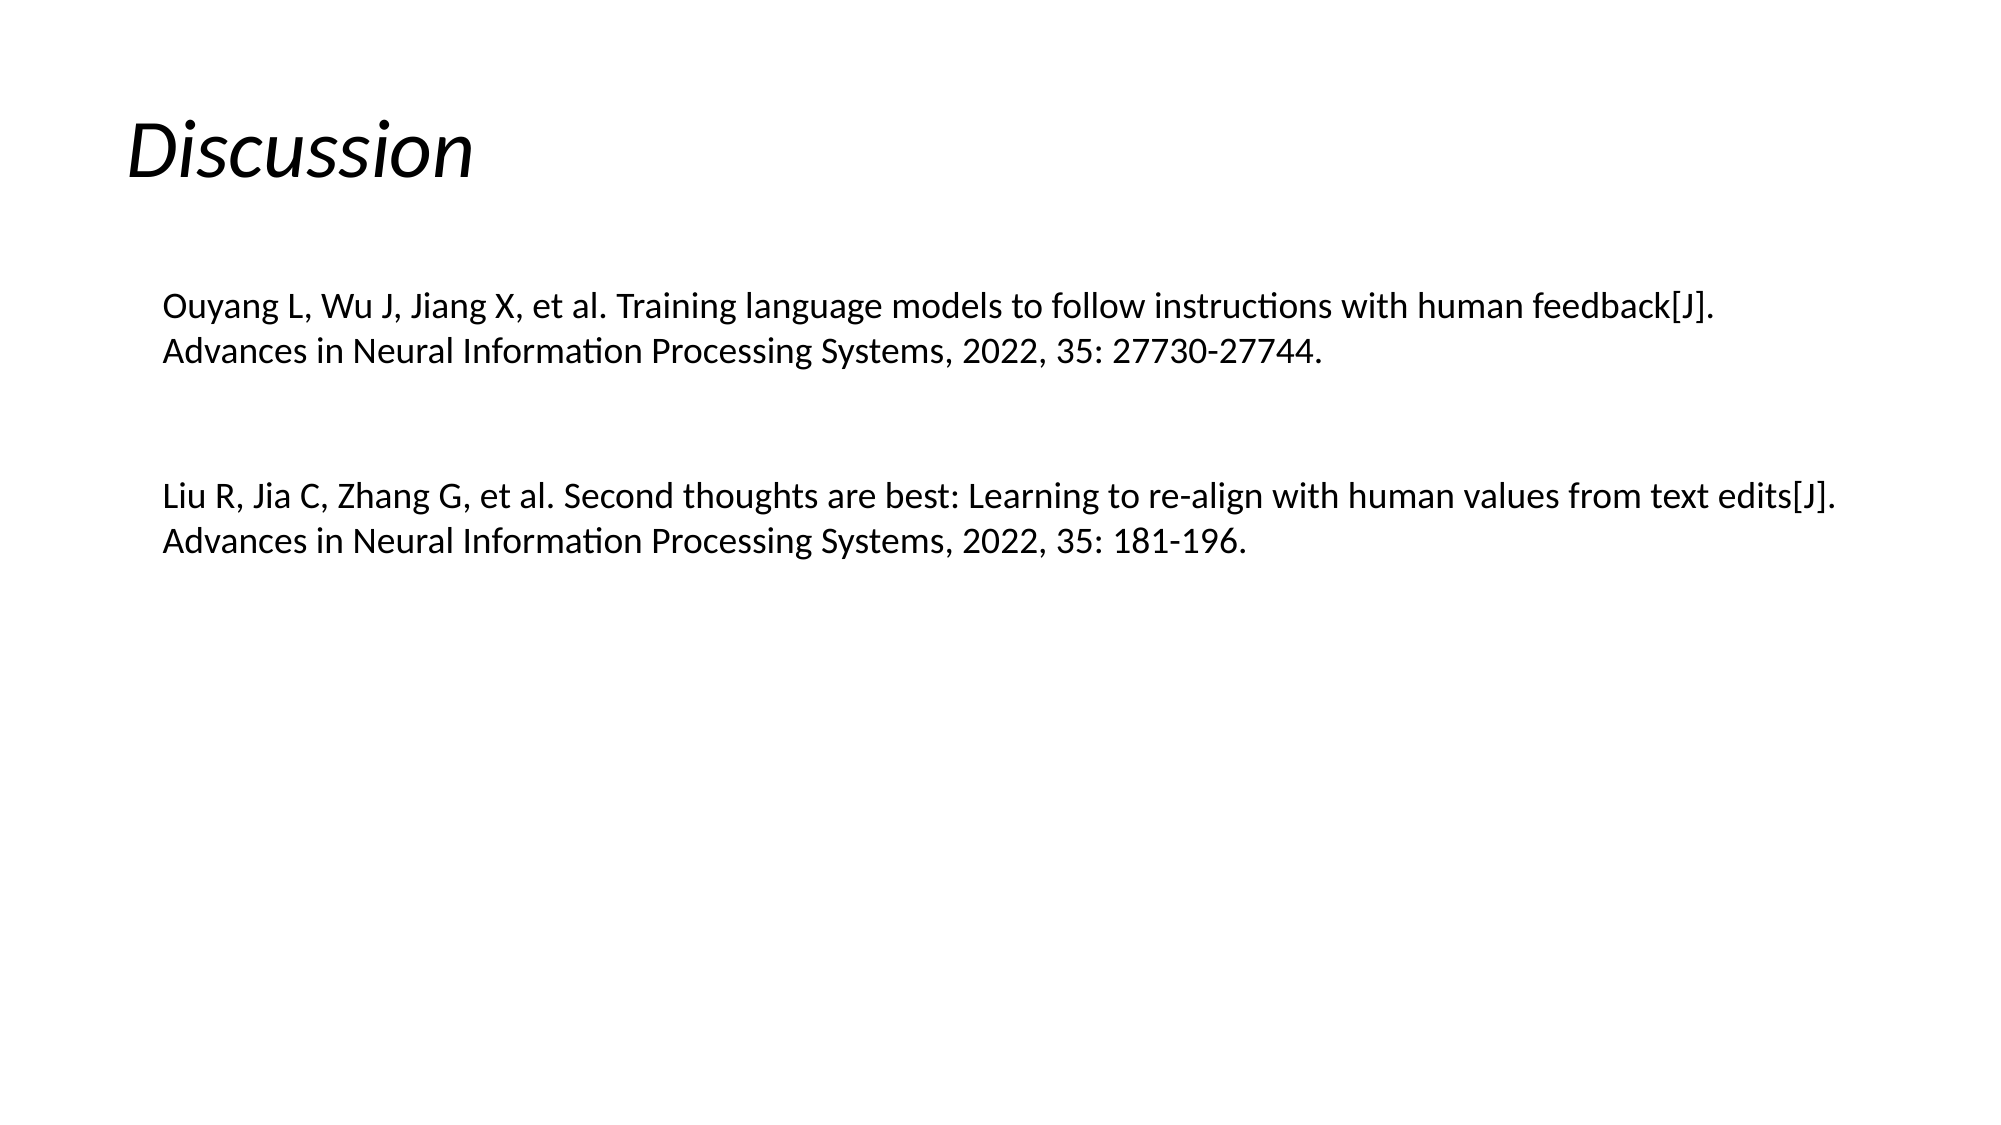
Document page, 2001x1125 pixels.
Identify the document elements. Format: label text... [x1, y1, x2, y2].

text_box Liu R, Jia C, Zhang G, et al. Second thoughts are best: Learning to re-align with human values from text edits[J]. Advances in Neural Information Processing Systems, 2022, 35: 181-196. [147, 463, 1886, 569]
text_box Ouyang L, Wu J, Jiang X, et al. Training language models to follow instructions with human feedback[J]. Advances in Neural Information Processing Systems, 2022, 35: 27730-27744. [147, 273, 1829, 379]
text_box Discussion [111, 86, 1983, 202]
